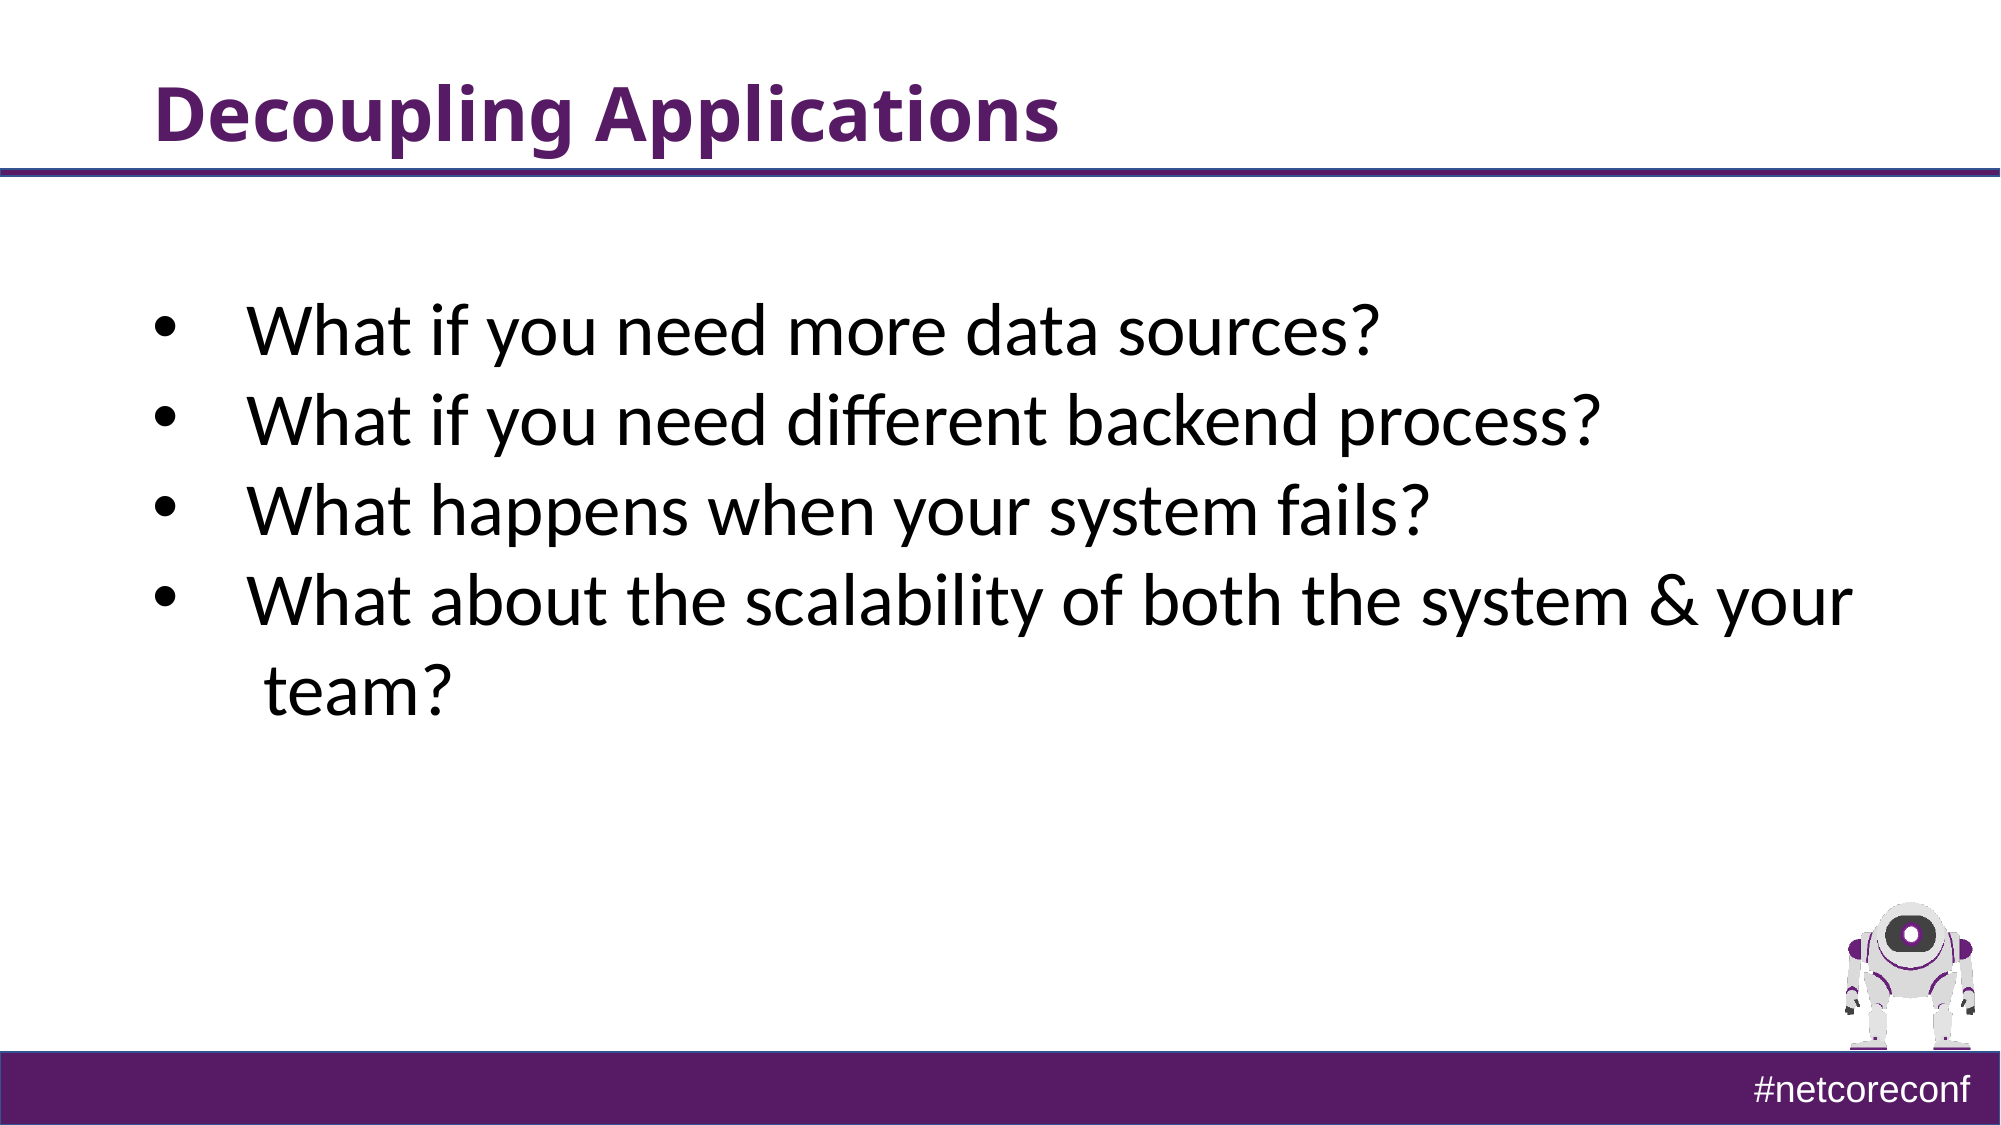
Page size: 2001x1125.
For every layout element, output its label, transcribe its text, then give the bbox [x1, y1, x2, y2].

picture [1845, 902, 1975, 1050]
title Decoupling Applications [137, 20, 1863, 213]
text_box What if you need more data sources? What if you need different backend process? What happens when your system fails? What about the scalability of both the system & your team? [137, 272, 1886, 738]
